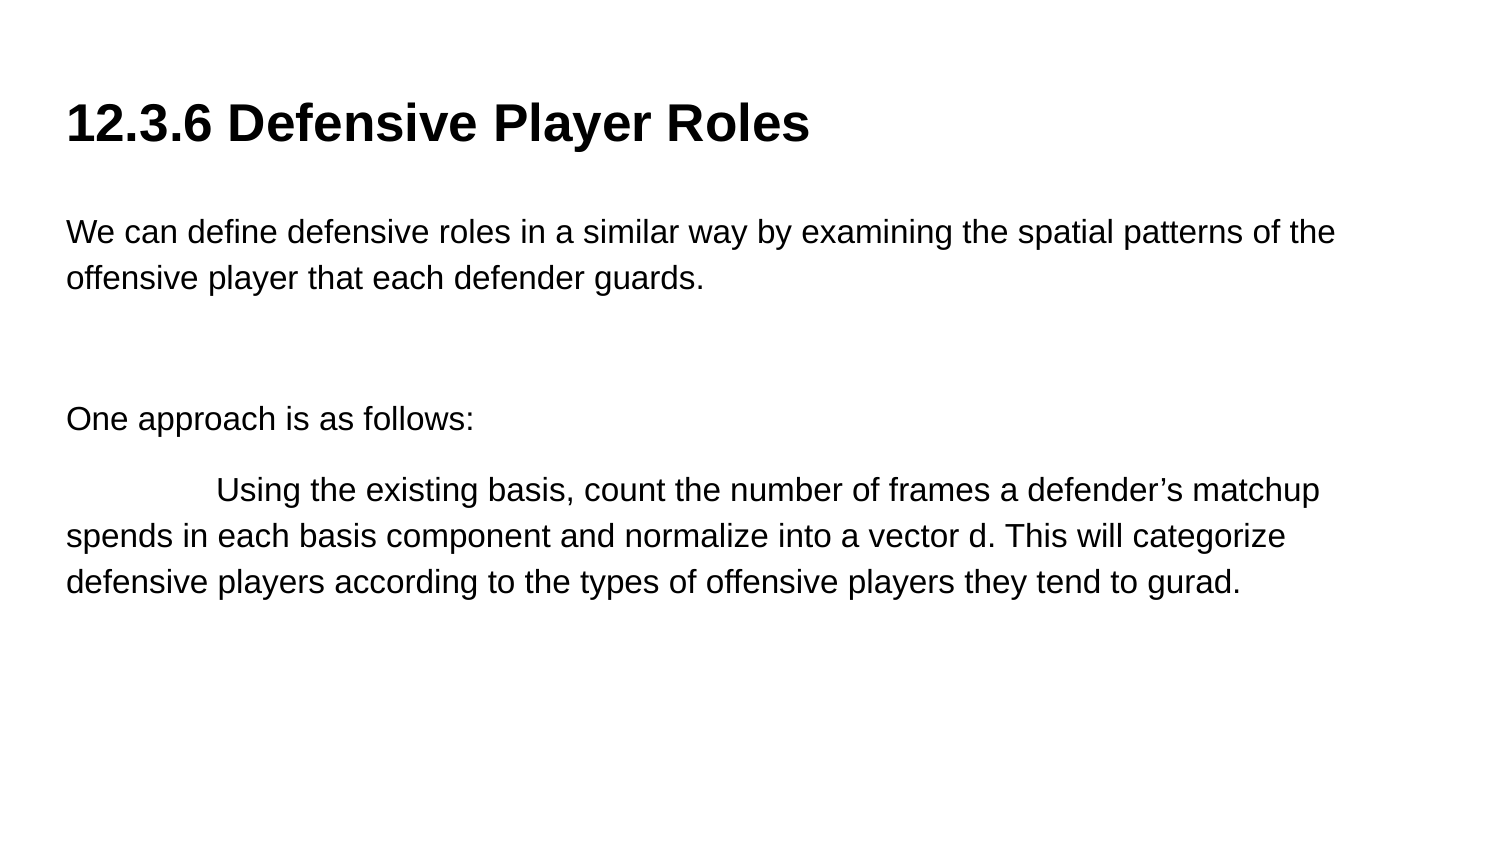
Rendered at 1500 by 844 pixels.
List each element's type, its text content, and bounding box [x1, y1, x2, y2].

list We can define defensive roles in a similar way by examining the spatial patterns of the offensive player that each defender guards. One approach is as follows: Using the existing basis, count the number of frames a defender’s matchup spends in each basis component and normalize into a vector d. This will categorize defensive players according to the types of offensive players they tend to gurad. [51, 189, 1449, 750]
title 12.3.6 Defensive Player Roles [51, 72, 1449, 167]
